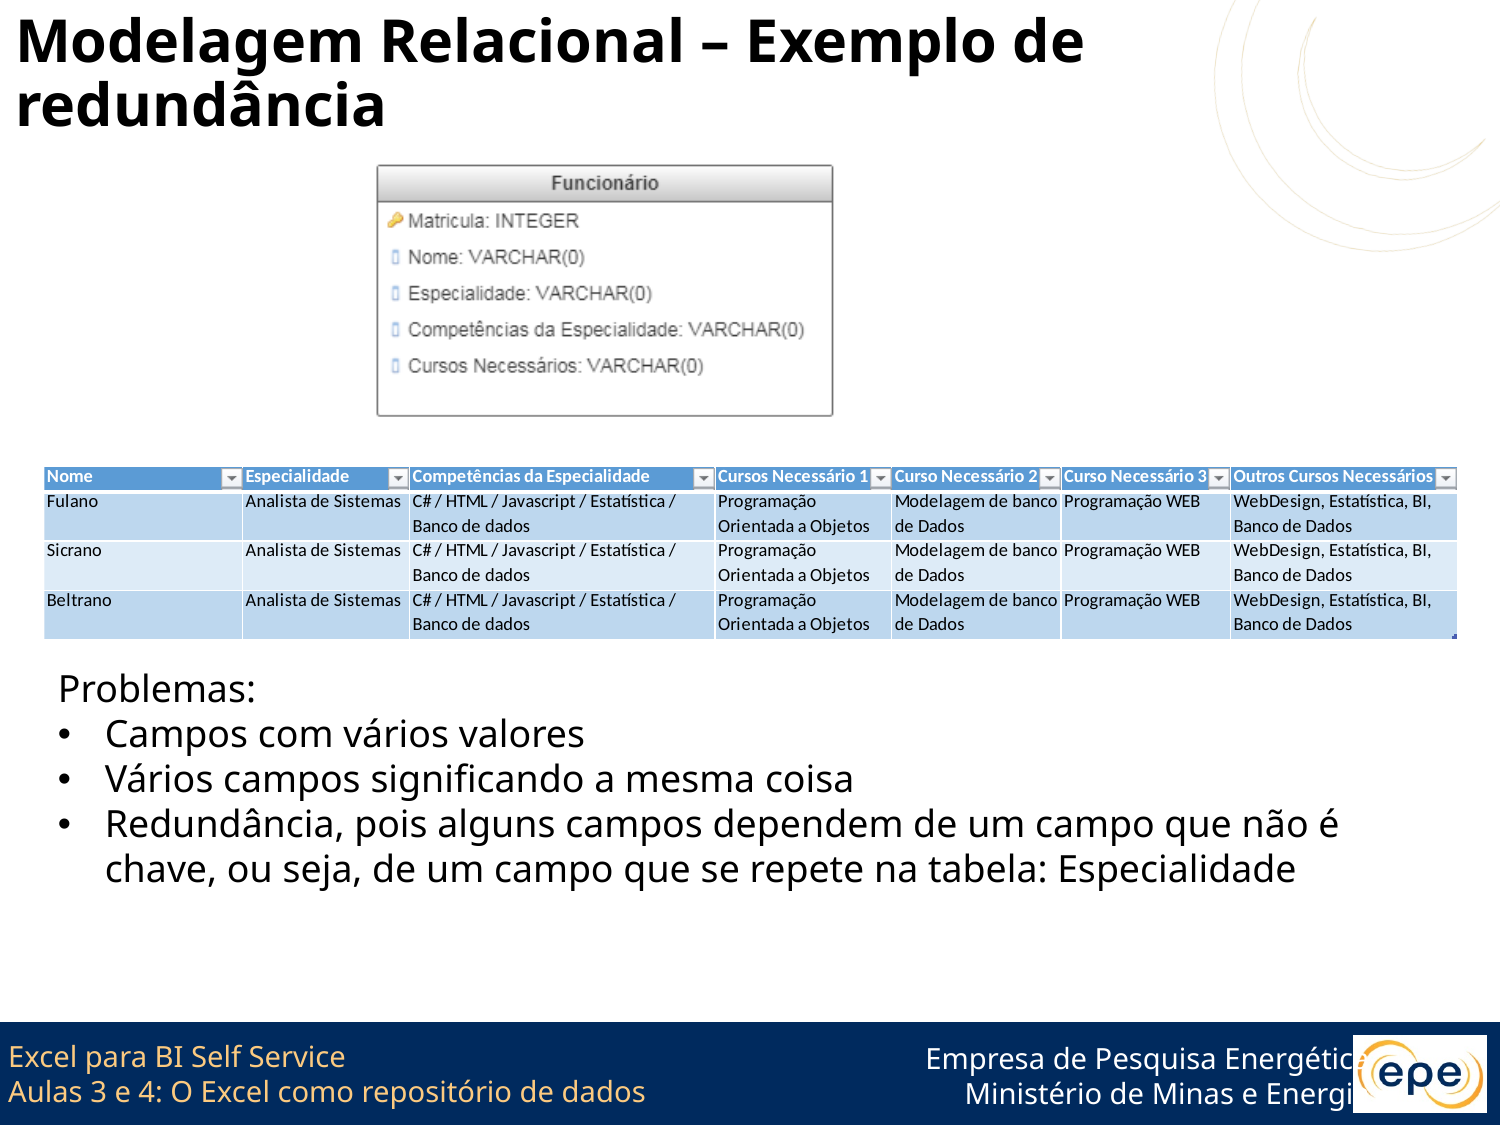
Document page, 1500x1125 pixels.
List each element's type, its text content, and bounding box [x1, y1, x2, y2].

picture [43, 466, 1459, 641]
picture [356, 147, 866, 438]
picture [1353, 1035, 1487, 1113]
text_box Problemas: Campos com vários valores Vários campos significando a mesma coisa Redundância, pois alguns campos dependem de um campo que não é chave, ou seja, de um campo que se repete na tabela: Especialidade [43, 658, 1405, 988]
title Modelagem Relacional – Exemplo de redundância [0, 3, 1459, 148]
